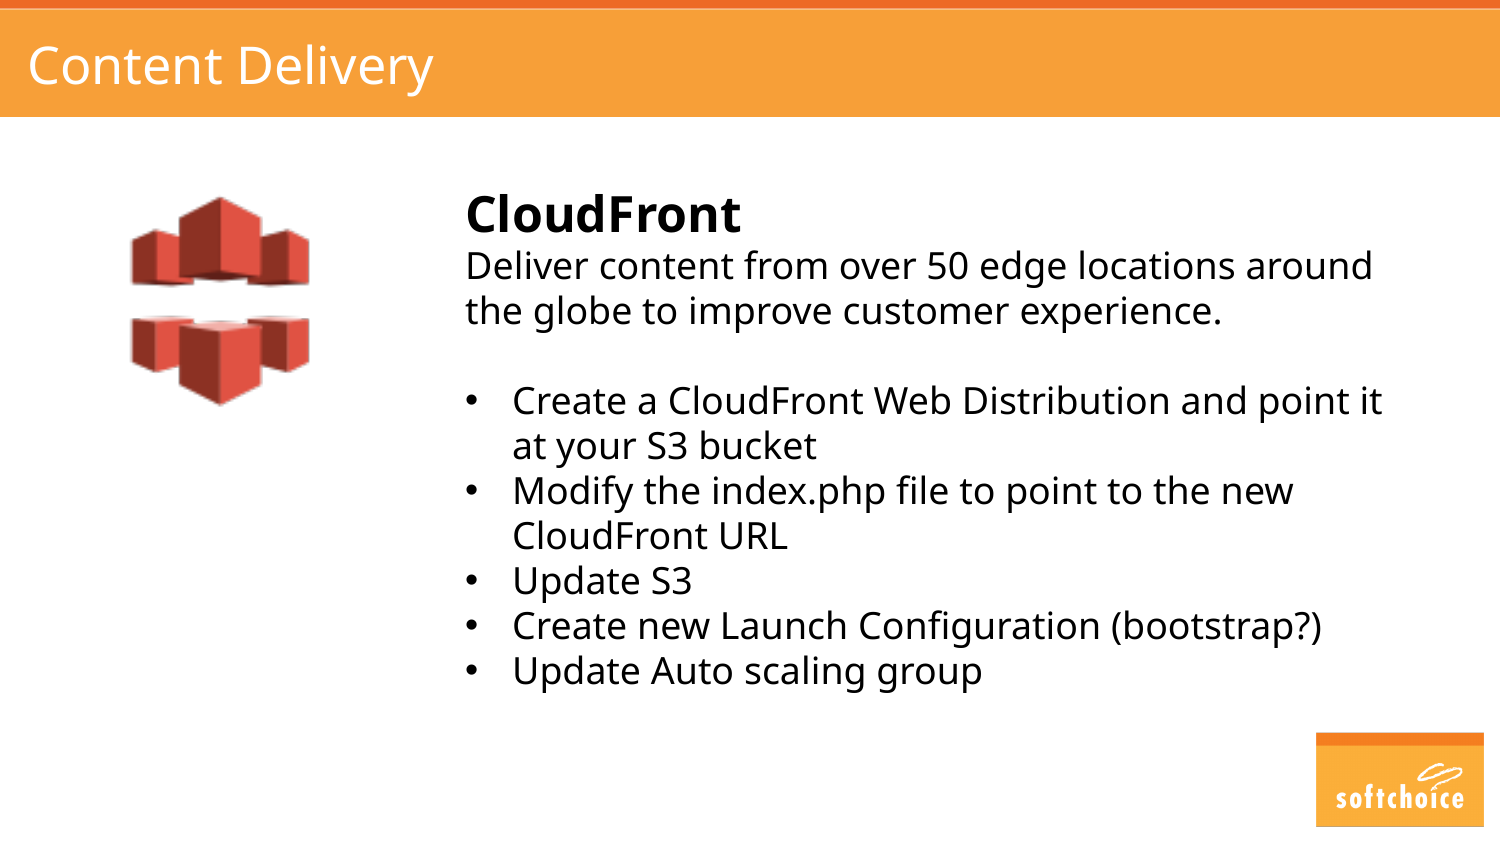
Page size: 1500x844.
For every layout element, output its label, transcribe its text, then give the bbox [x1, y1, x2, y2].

title Content Delivery [19, 20, 1485, 106]
picture [109, 174, 329, 431]
text_box CloudFront Deliver content from over 50 edge locations around the globe to improve customer experience. Create a CloudFront Web Distribution and point it at your S3 bucket Modify the index.php file to point to the new CloudFront URL Update S3 Create new Launch Configuration (bootstrap?) Update Auto scaling group [457, 174, 1392, 745]
picture [1316, 731, 1484, 827]
